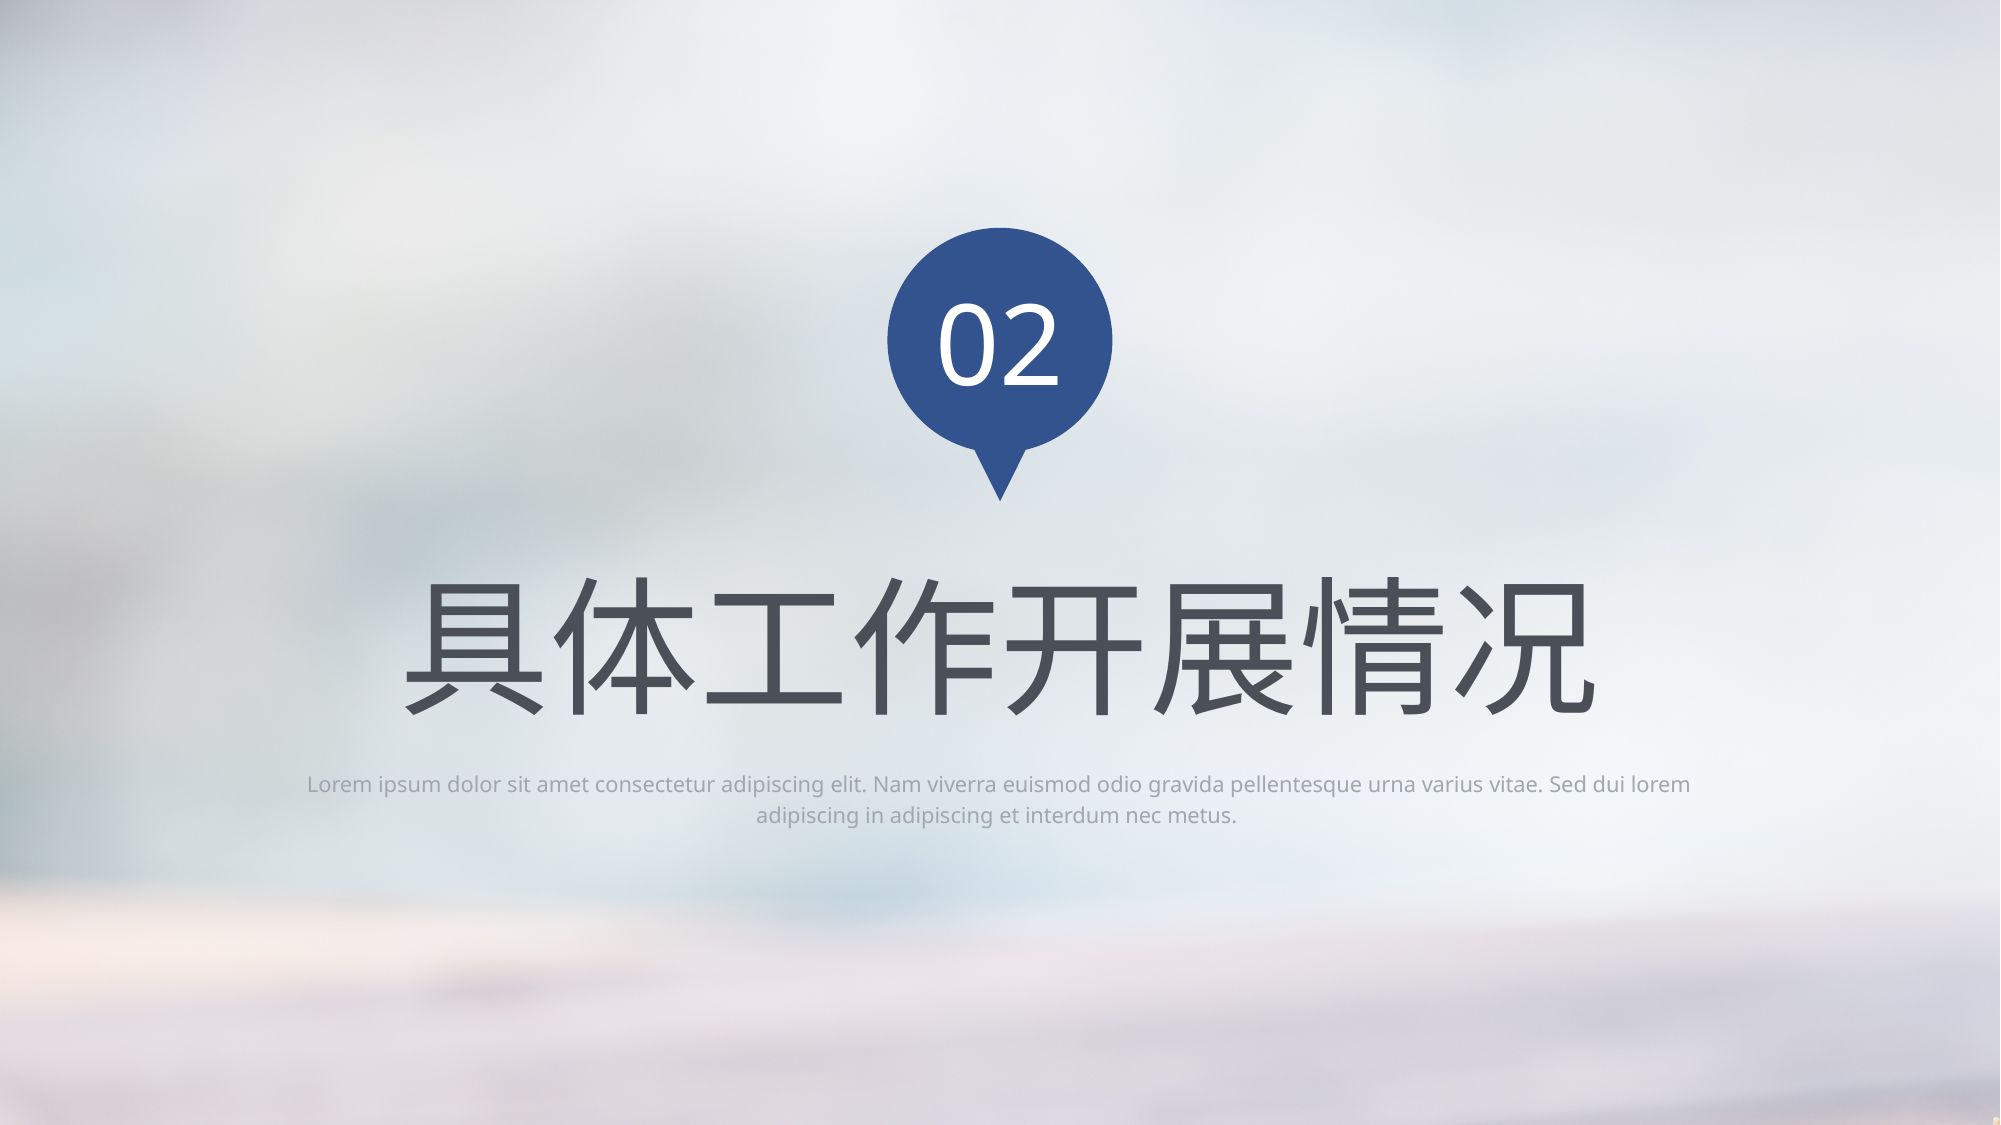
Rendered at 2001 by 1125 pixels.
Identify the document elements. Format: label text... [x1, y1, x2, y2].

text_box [887, 227, 1113, 502]
picture [0, 0, 2000, 1125]
text_box 具体工作开展情况 [385, 545, 1615, 741]
text_box Lorem ipsum dolor sit amet consectetur adipiscing elit. Nam viverra euismod odio gravida pellentesque urna varius vitae. Sed dui lorem adipiscing in adipiscing et interdum nec metus. [285, 757, 1715, 836]
